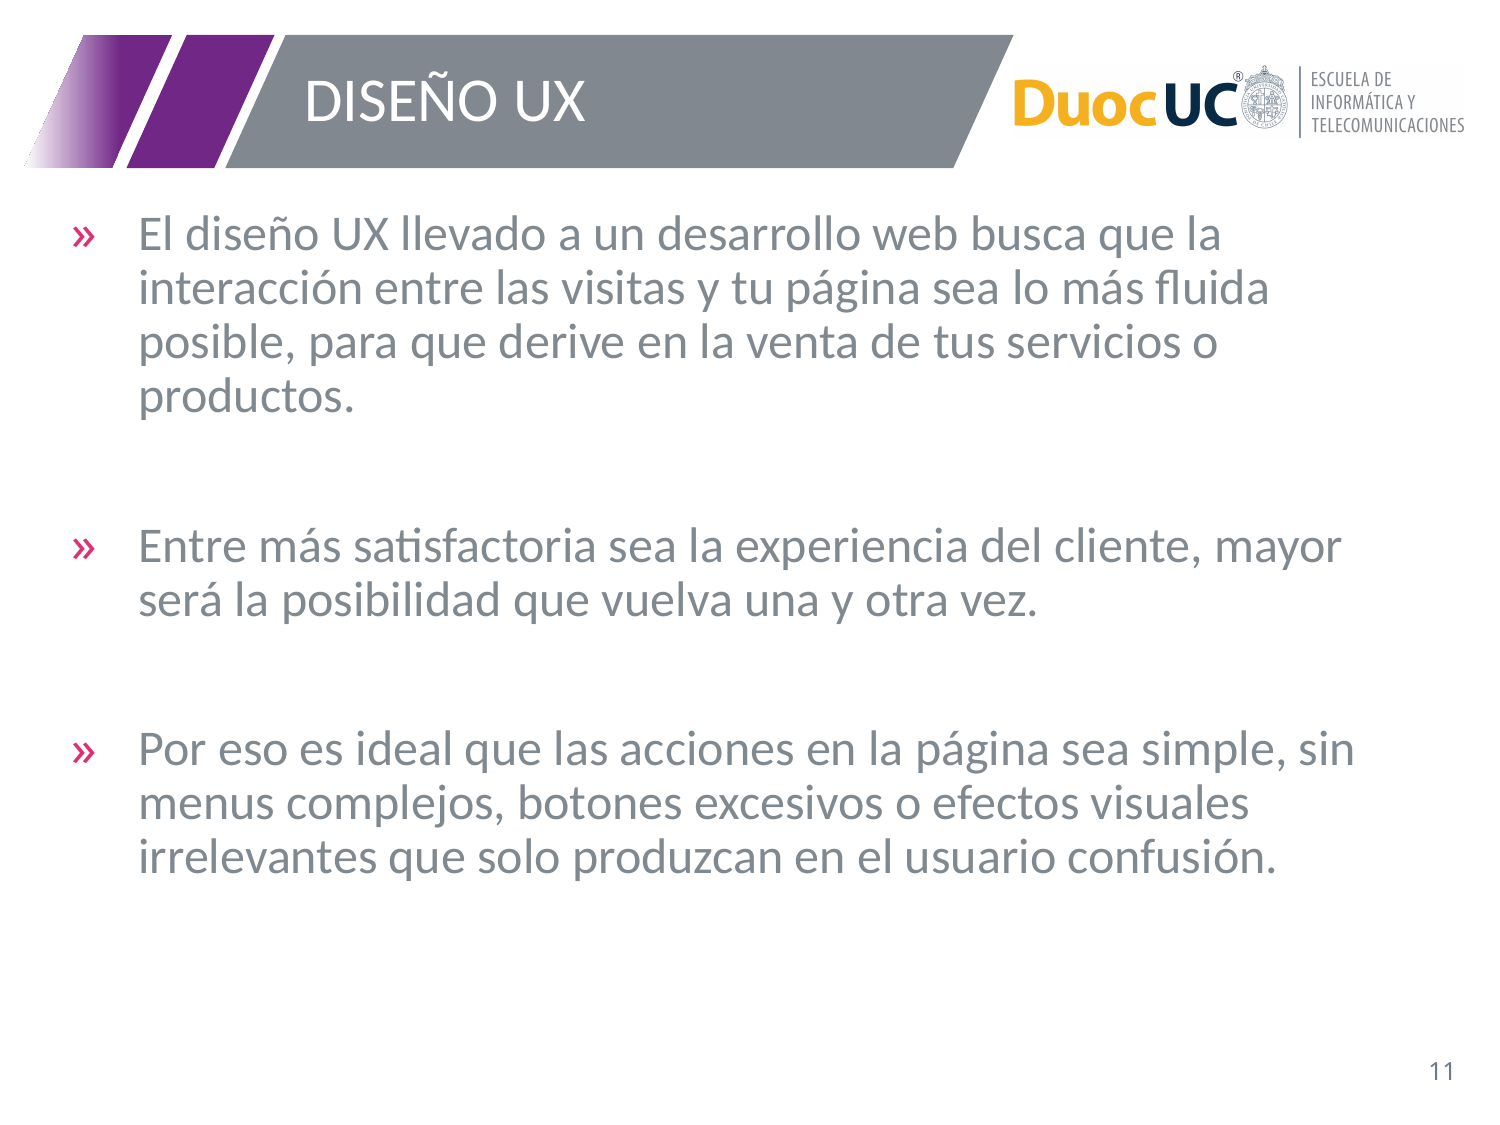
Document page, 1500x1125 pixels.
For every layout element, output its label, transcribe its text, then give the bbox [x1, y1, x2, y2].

title DISEÑO UX [289, 34, 993, 169]
list El diseño UX llevado a un desarrollo web busca que la interacción entre las visitas y tu página sea lo más fluida posible, para que derive en la venta de tus servicios o productos. Entre más satisfactoria sea la experiencia del cliente, mayor será la posibilidad que vuelva una y otra vez. Por eso es ideal que las acciones en la página sea simple, sin menus complejos, botones excesivos o efectos visuales irrelevantes que solo produzcan en el usuario confusión. [48, 199, 1452, 1043]
picture [1013, 63, 1465, 140]
